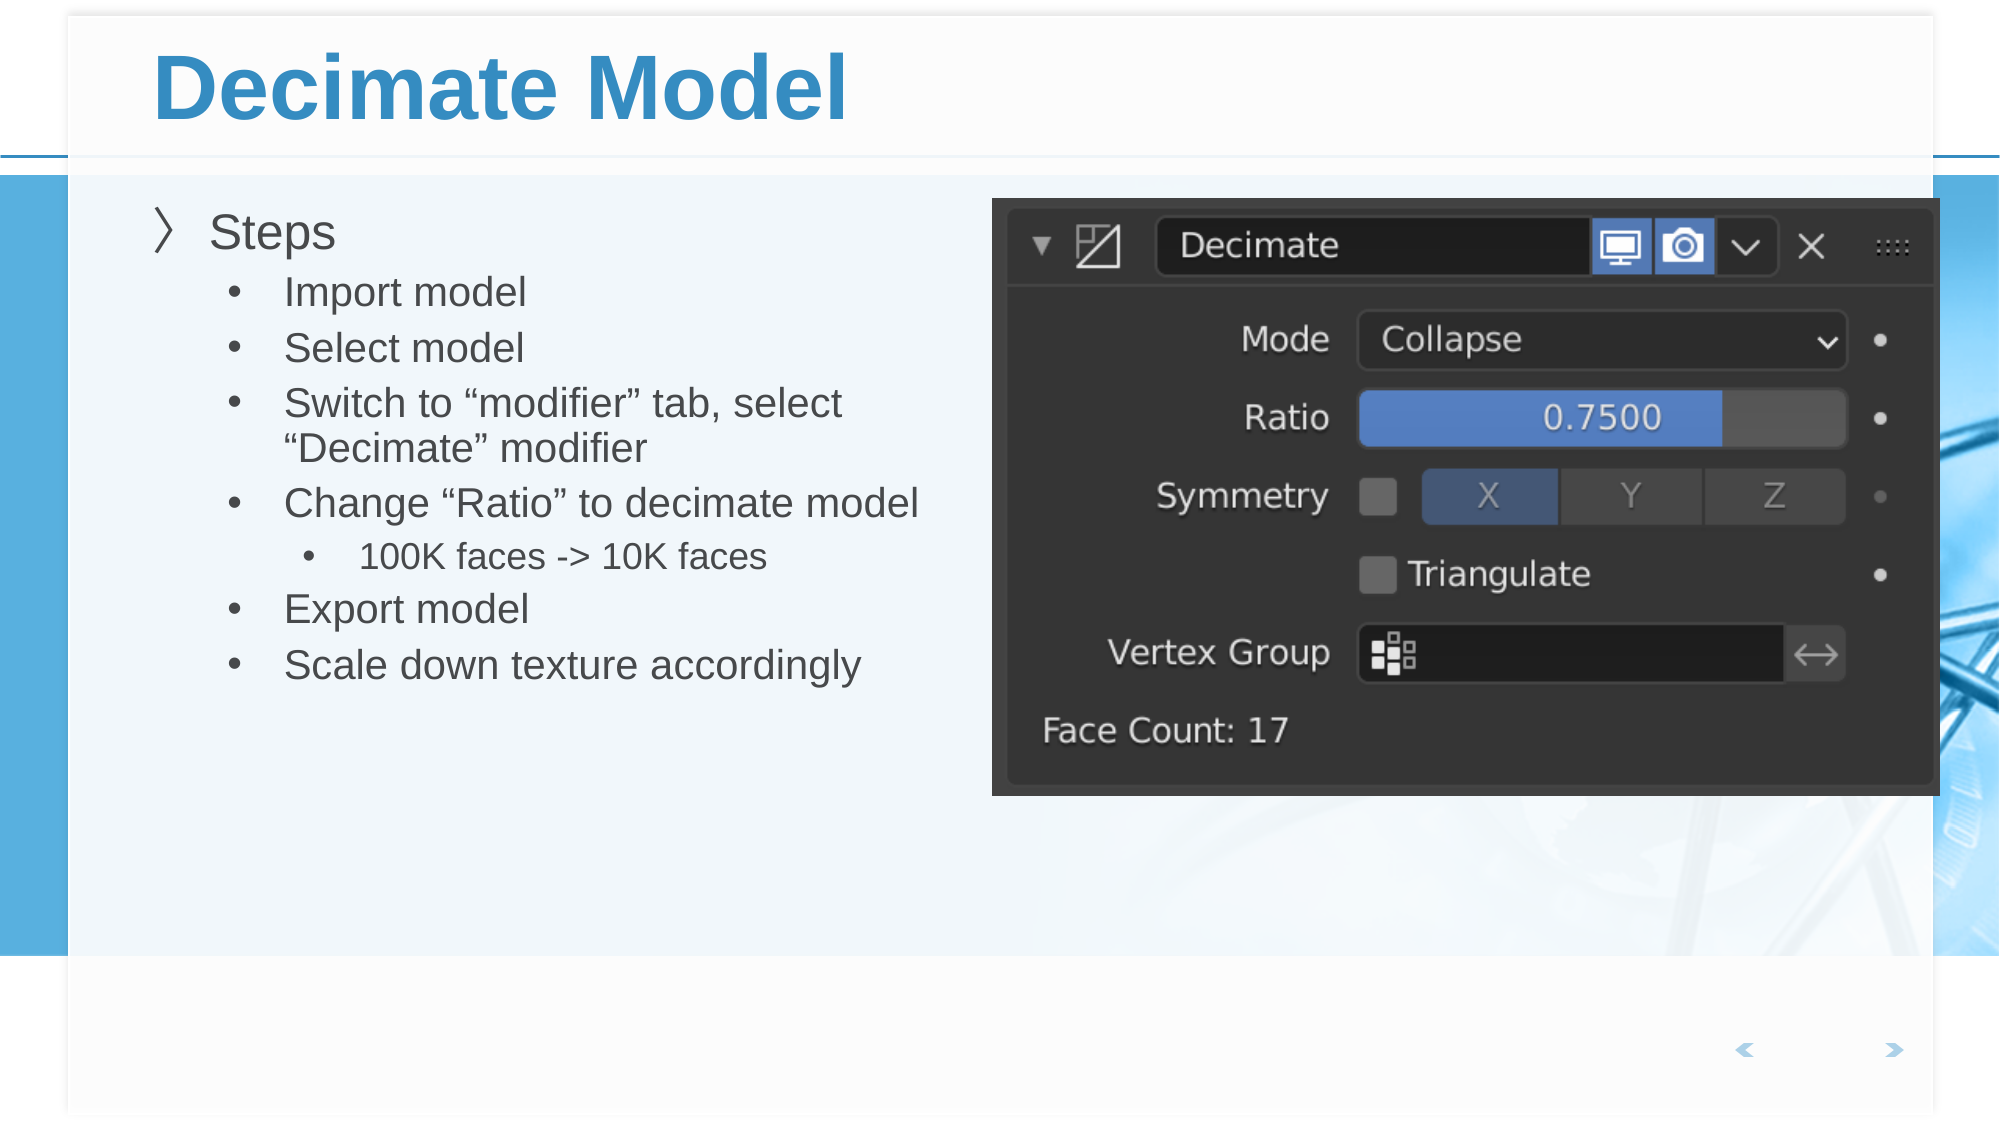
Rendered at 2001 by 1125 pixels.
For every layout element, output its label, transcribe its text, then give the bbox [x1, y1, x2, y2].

picture [0, 0, 2001, 1125]
list Steps Import model Select model Switch to “modifier” tab, select “Decimate” modifier Change “Ratio” to decimate model 100K faces -> 10K faces Export model Scale down texture accordingly [137, 198, 978, 946]
title Decimate Model [137, 29, 1863, 150]
